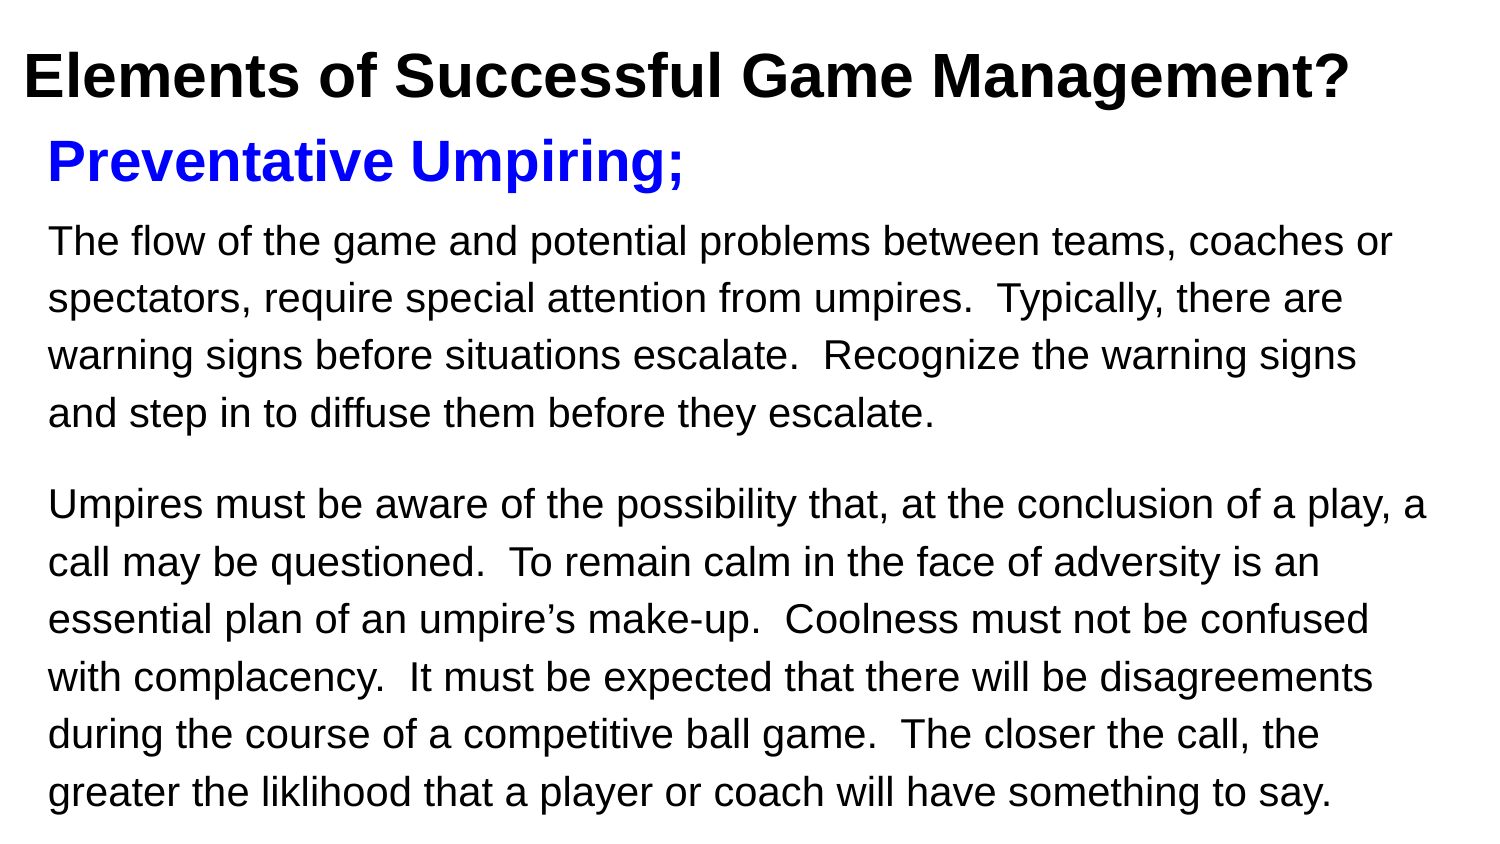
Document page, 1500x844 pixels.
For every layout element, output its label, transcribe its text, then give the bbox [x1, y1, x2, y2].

list Preventative Umpiring; The flow of the game and potential problems between teams, coaches or spectators, require special attention from umpires. Typically, there are warning signs before situations escalate. Recognize the warning signs and step in to diffuse them before they escalate. Umpires must be aware of the possibility that, at the conclusion of a play, a call may be questioned. To remain calm in the face of adversity is an essential plan of an umpire’s make-up. Coolness must not be confused with complacency. It must be expected that there will be disagreements during the course of a competitive ball game. The closer the call, the greater the liklihood that a player or coach will have something to say. [32, 97, 1449, 817]
title Elements of Successful Game Management? [8, 5, 1486, 131]
